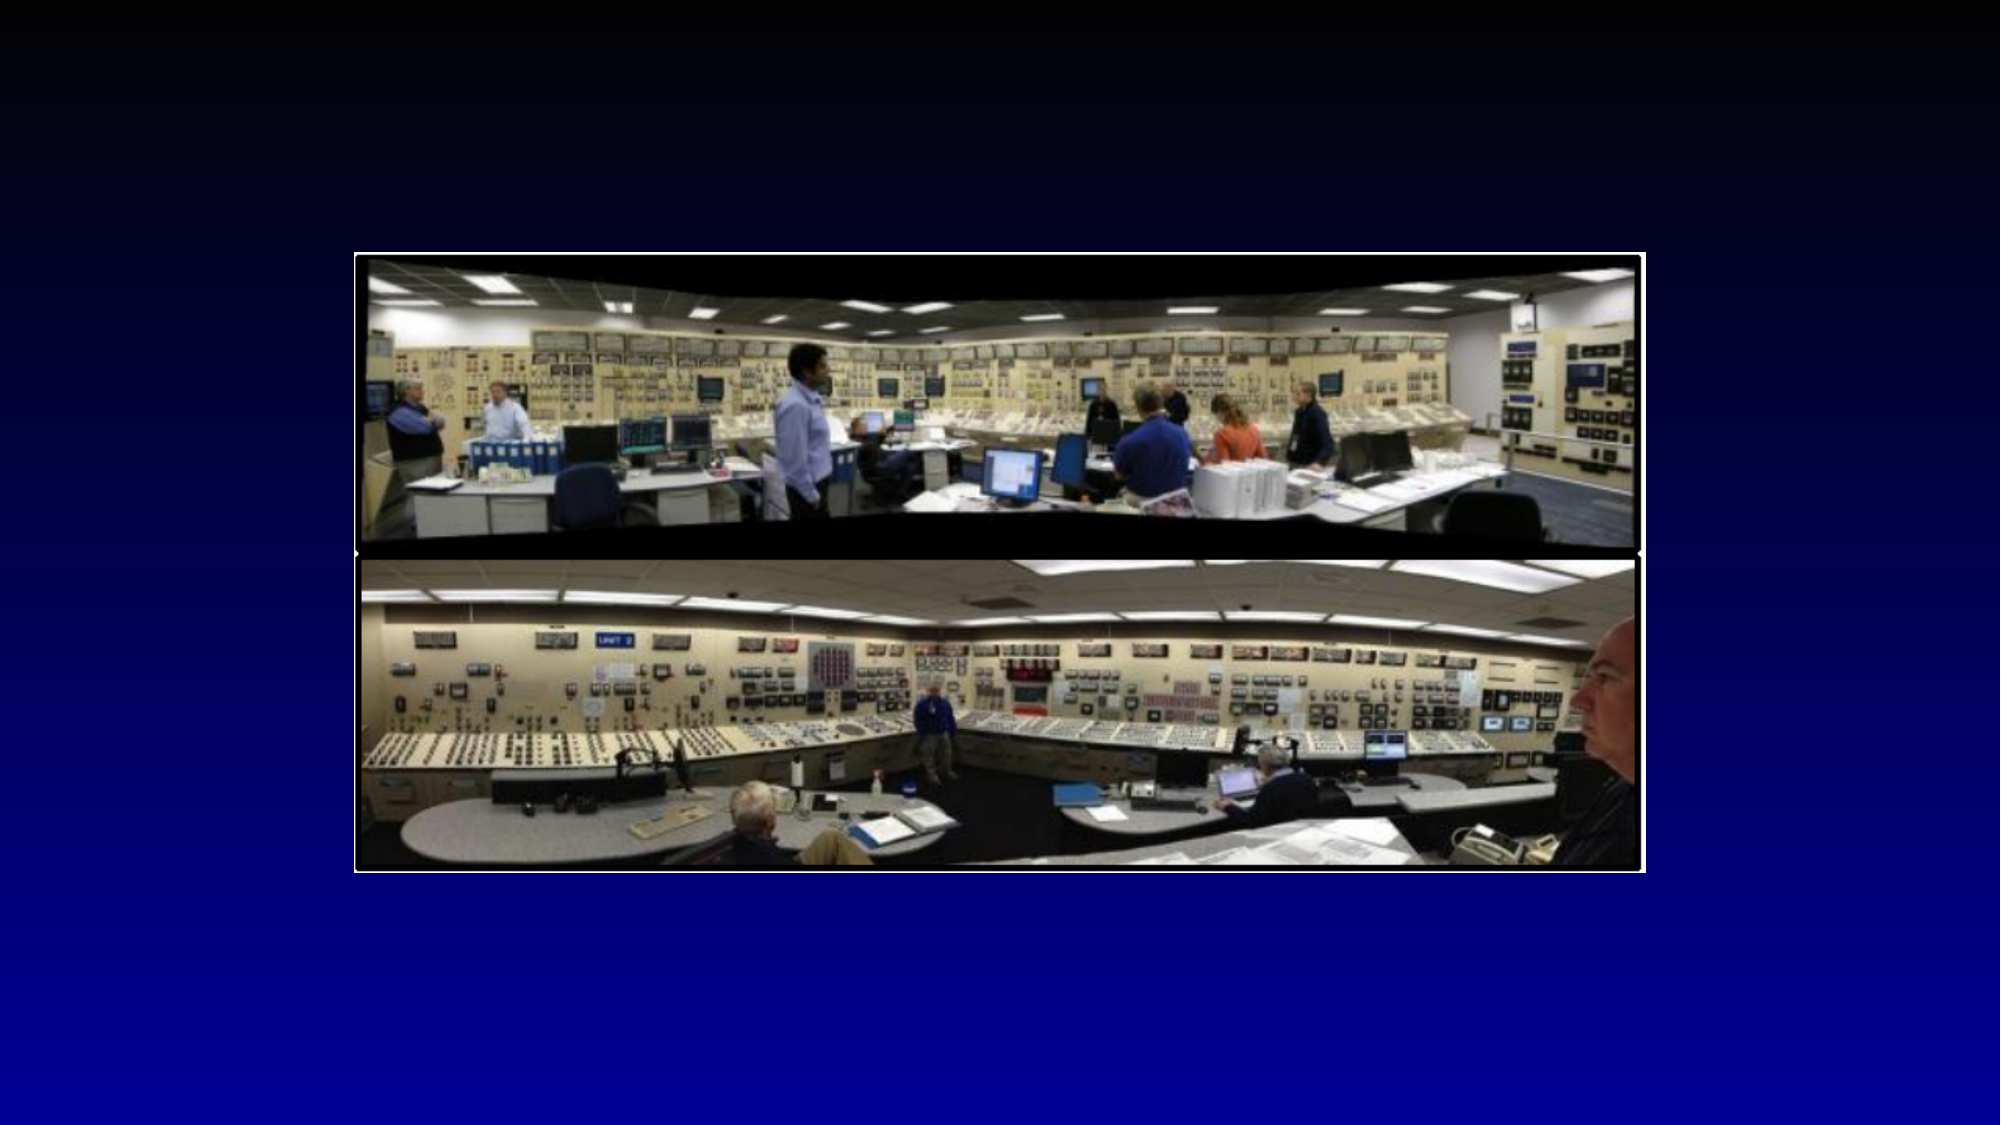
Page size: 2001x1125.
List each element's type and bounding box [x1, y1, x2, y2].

picture [354, 252, 1646, 873]
